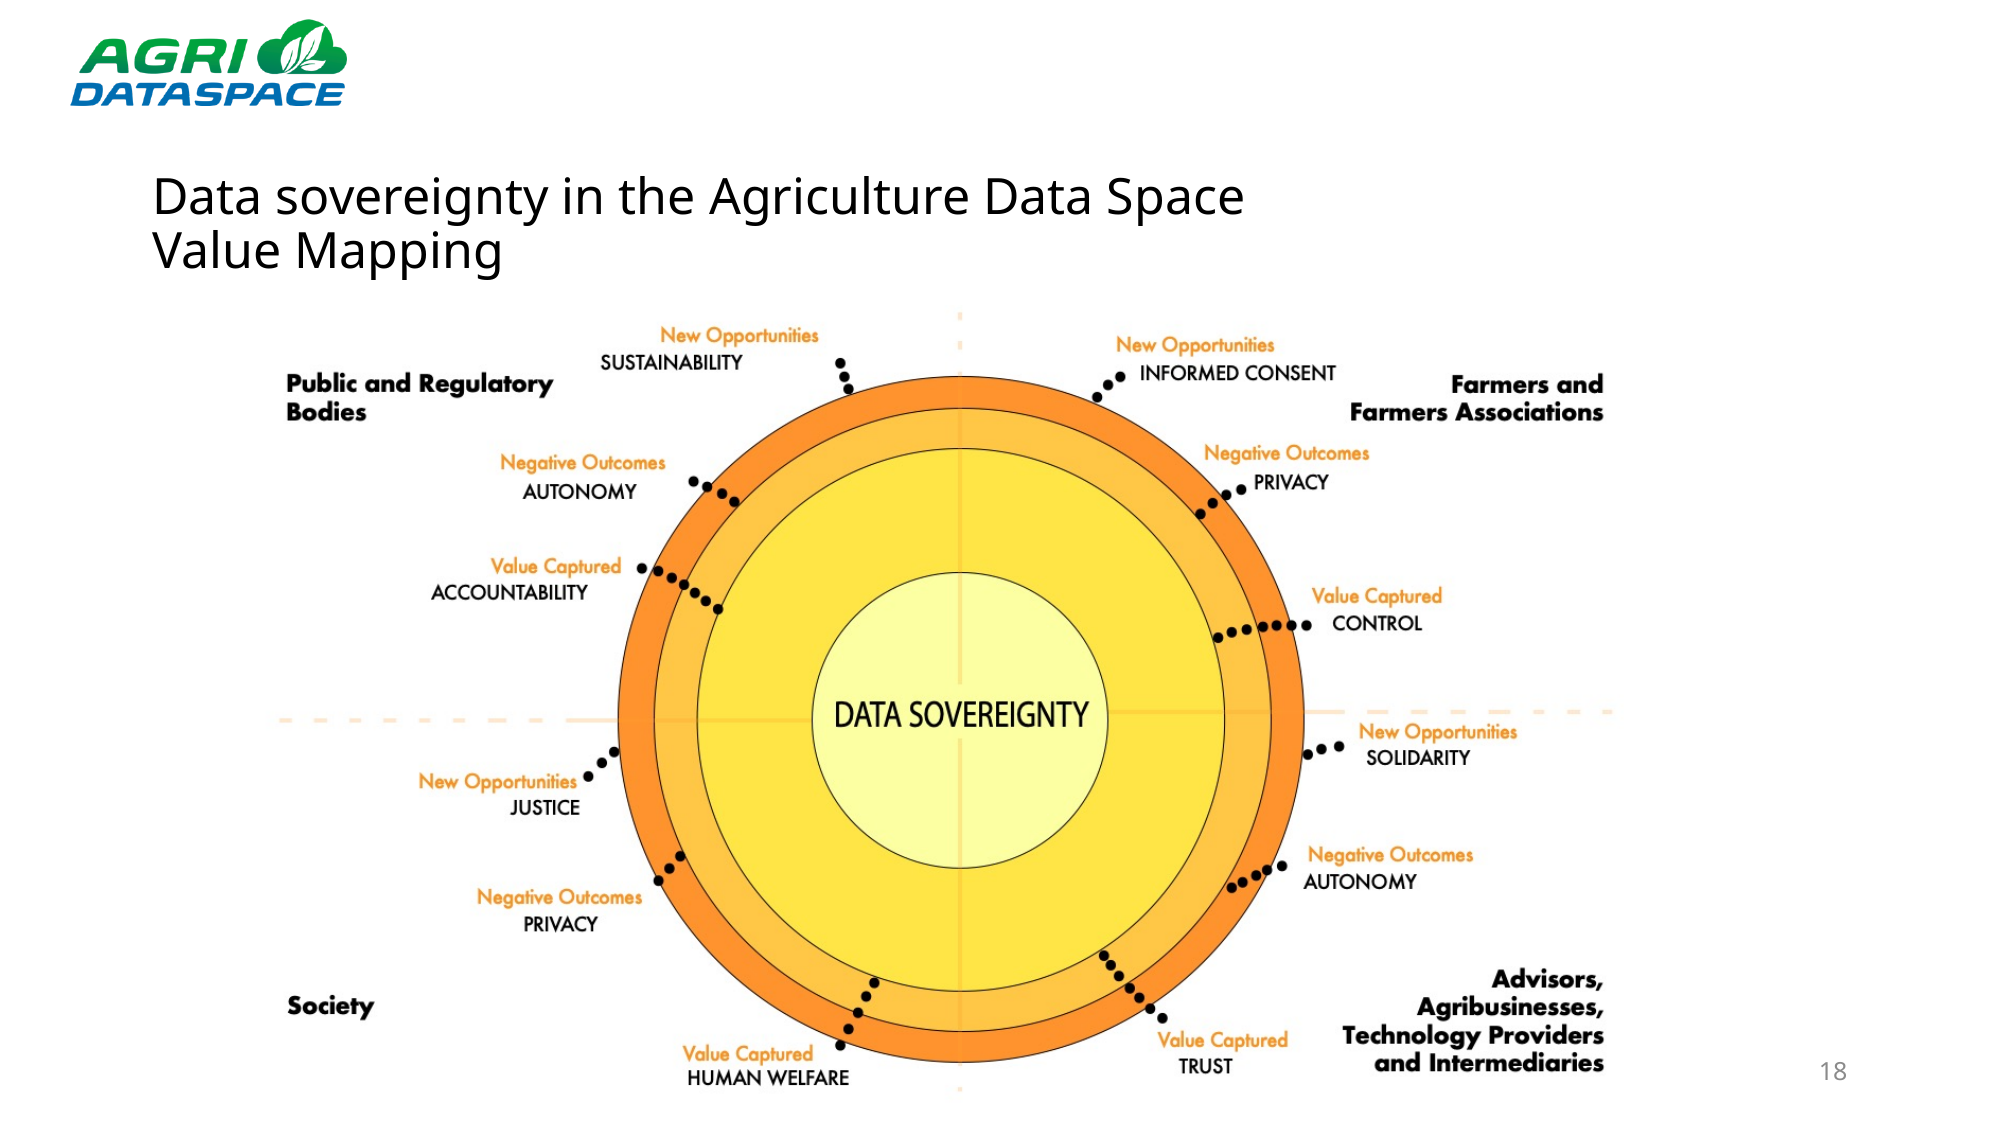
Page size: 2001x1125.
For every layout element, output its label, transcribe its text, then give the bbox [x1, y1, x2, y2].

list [182, 305, 1630, 1119]
slide_number 18 [1725, 1042, 1863, 1103]
title Data sovereignty in the Agriculture Data Space Value Mapping [137, 155, 1863, 295]
picture [70, 19, 347, 106]
